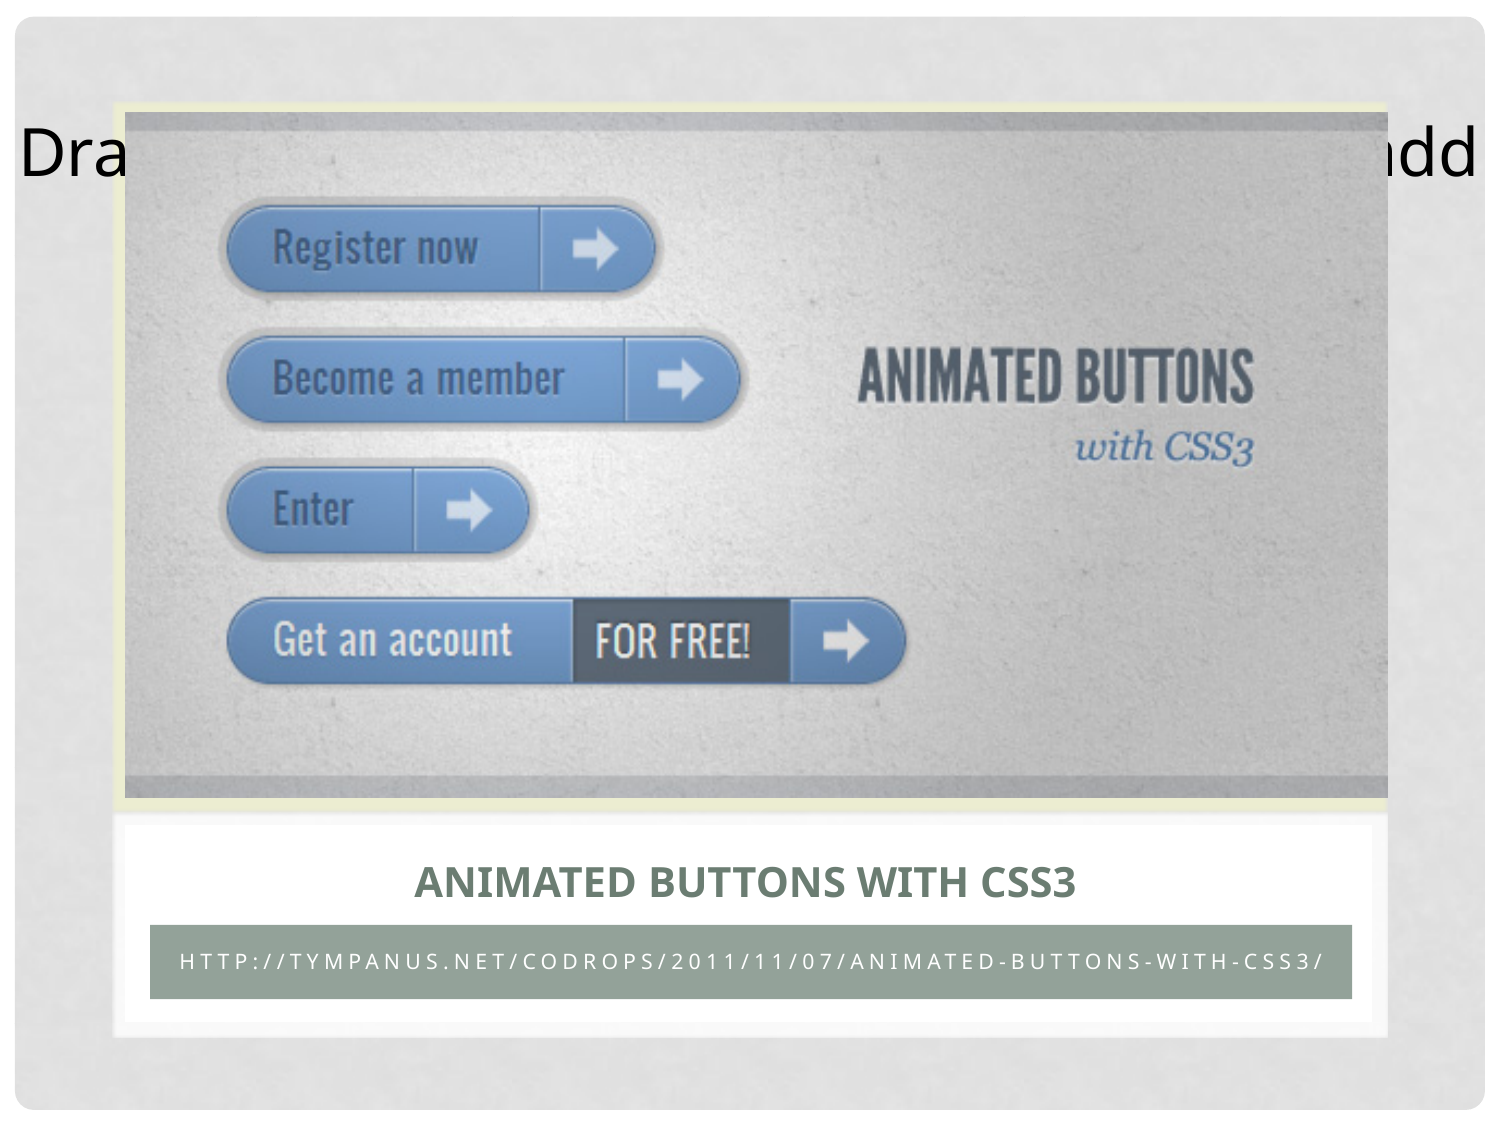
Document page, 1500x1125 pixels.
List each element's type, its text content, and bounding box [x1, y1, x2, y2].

picture [112, 101, 1388, 813]
title Animated Buttons with CSS3 [150, 837, 1353, 924]
list http://tympanus.net/codrops/2011/11/07/animated-buttons-with-css3/ [156, 927, 1346, 994]
